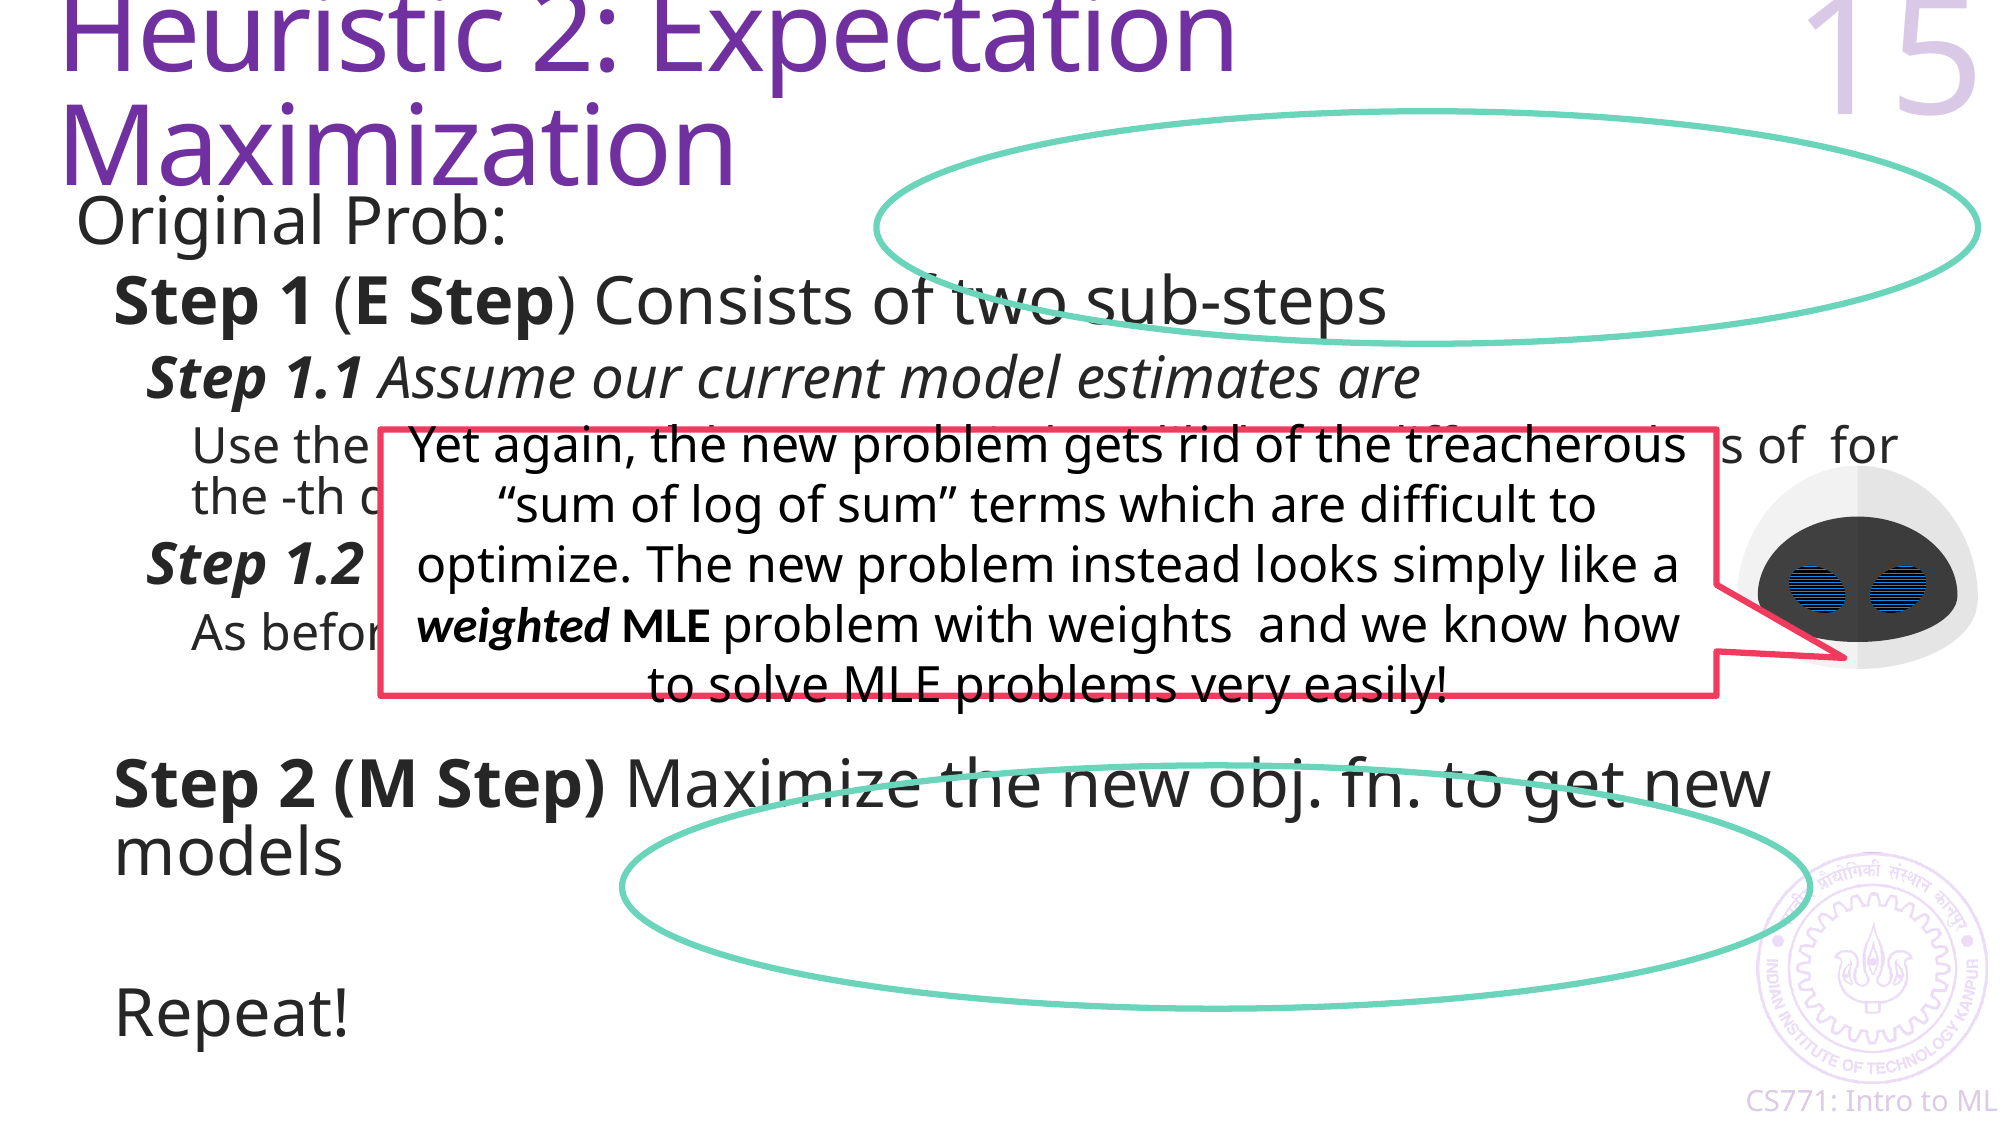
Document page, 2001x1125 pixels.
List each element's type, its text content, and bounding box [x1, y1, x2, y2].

text_box [875, 110, 1980, 345]
slide_number 15 [1520, 6, 2000, 183]
title Heuristic 2: Expectation Maximization [41, 5, 1945, 183]
text_box [620, 764, 1812, 1010]
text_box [1736, 465, 1979, 670]
